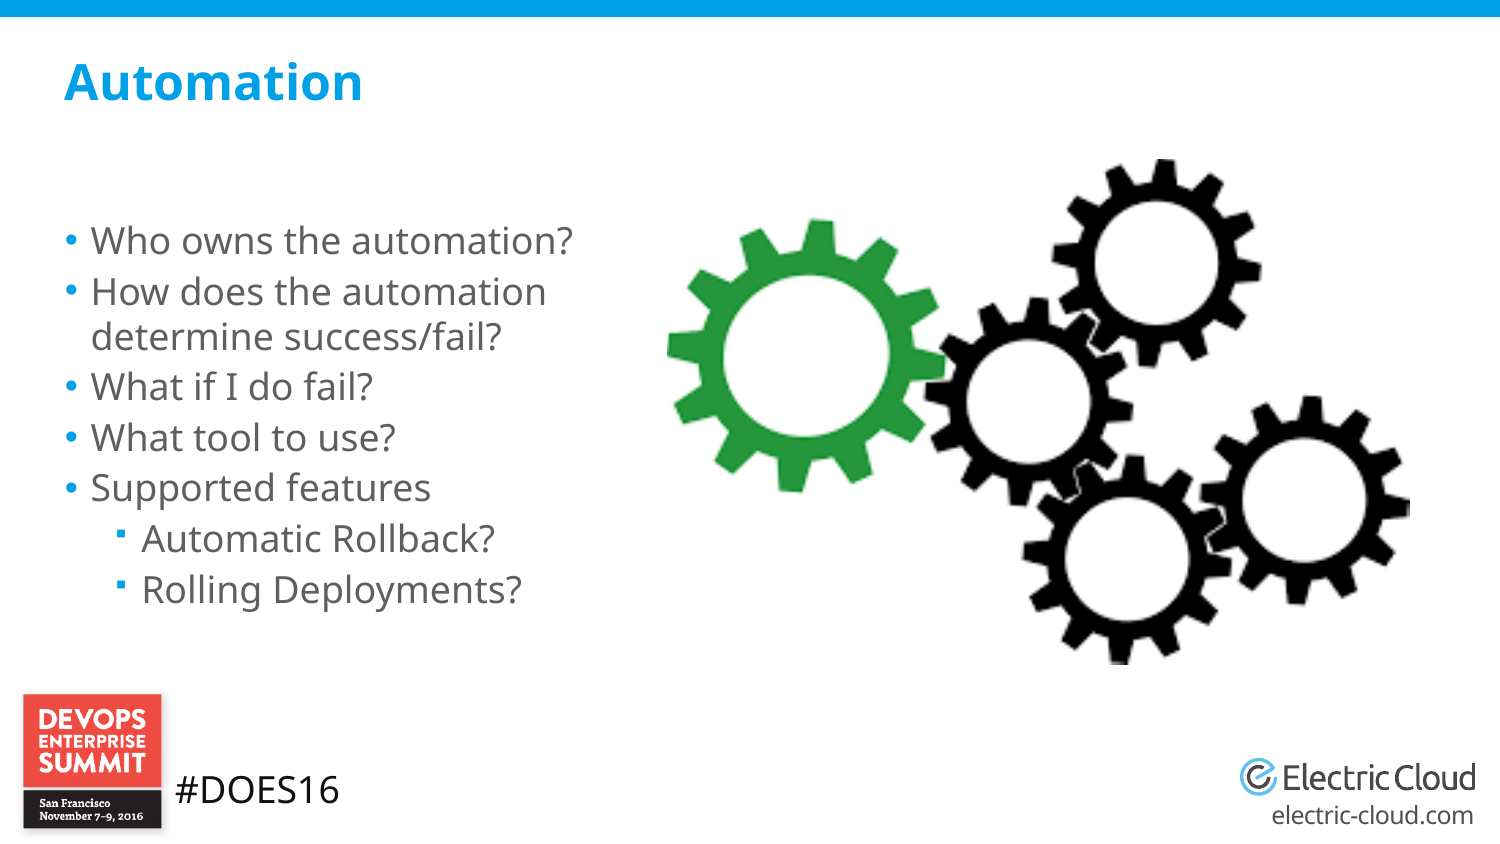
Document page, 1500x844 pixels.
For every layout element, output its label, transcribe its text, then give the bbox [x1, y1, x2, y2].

title Automation [50, 42, 1385, 119]
list Who owns the automation? How does the automation determine success/fail? What if I do fail? What tool to use? Supported features Automatic Rollback? Rolling Deployments? [50, 209, 668, 750]
picture [21, 693, 163, 829]
picture [667, 159, 1410, 665]
